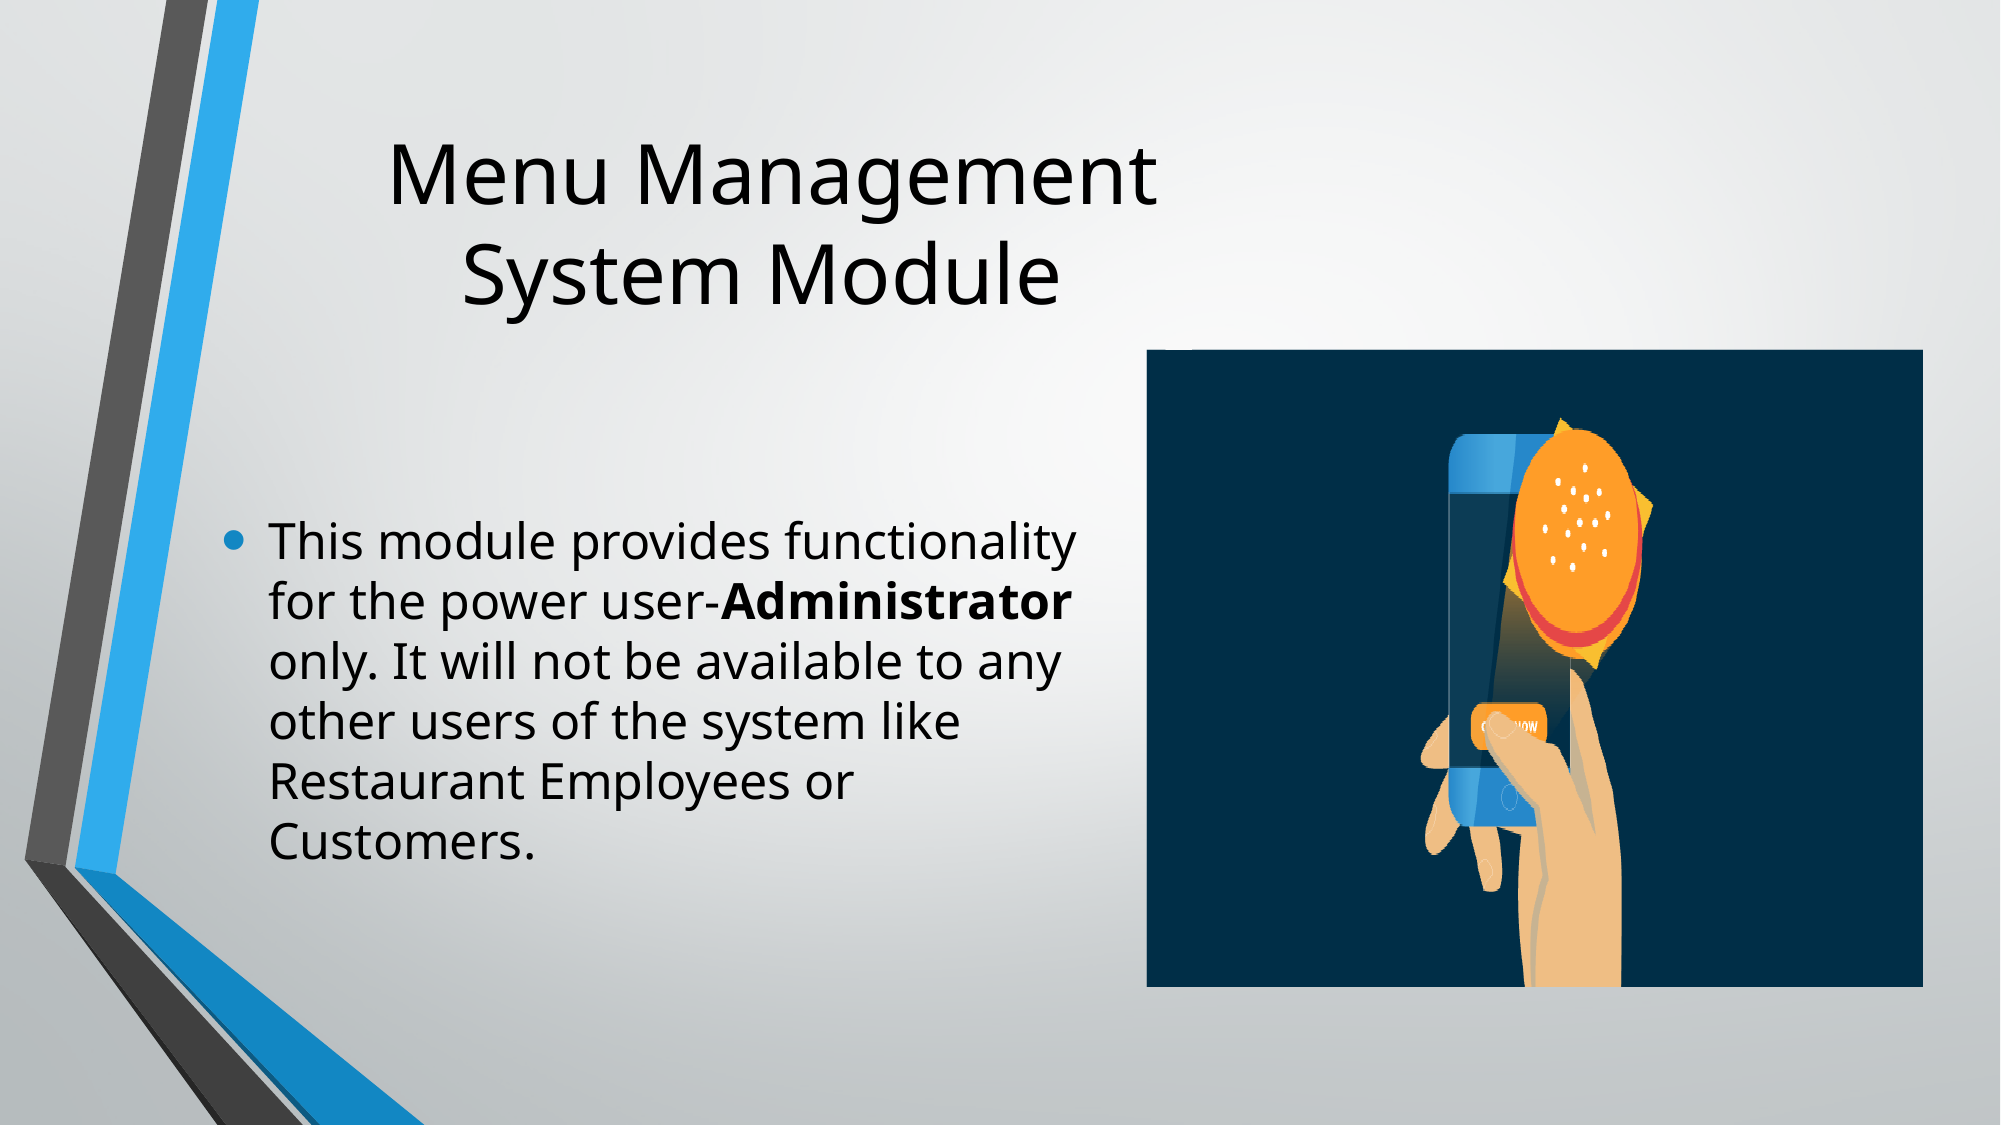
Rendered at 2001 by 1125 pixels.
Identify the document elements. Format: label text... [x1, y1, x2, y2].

picture [1146, 349, 1923, 988]
title Menu Management System Module [256, 77, 1290, 366]
list This module provides functionality for the power user-Administrator only. It will not be available to any other users of the system like Restaurant Employees or Customers. [206, 476, 1105, 904]
